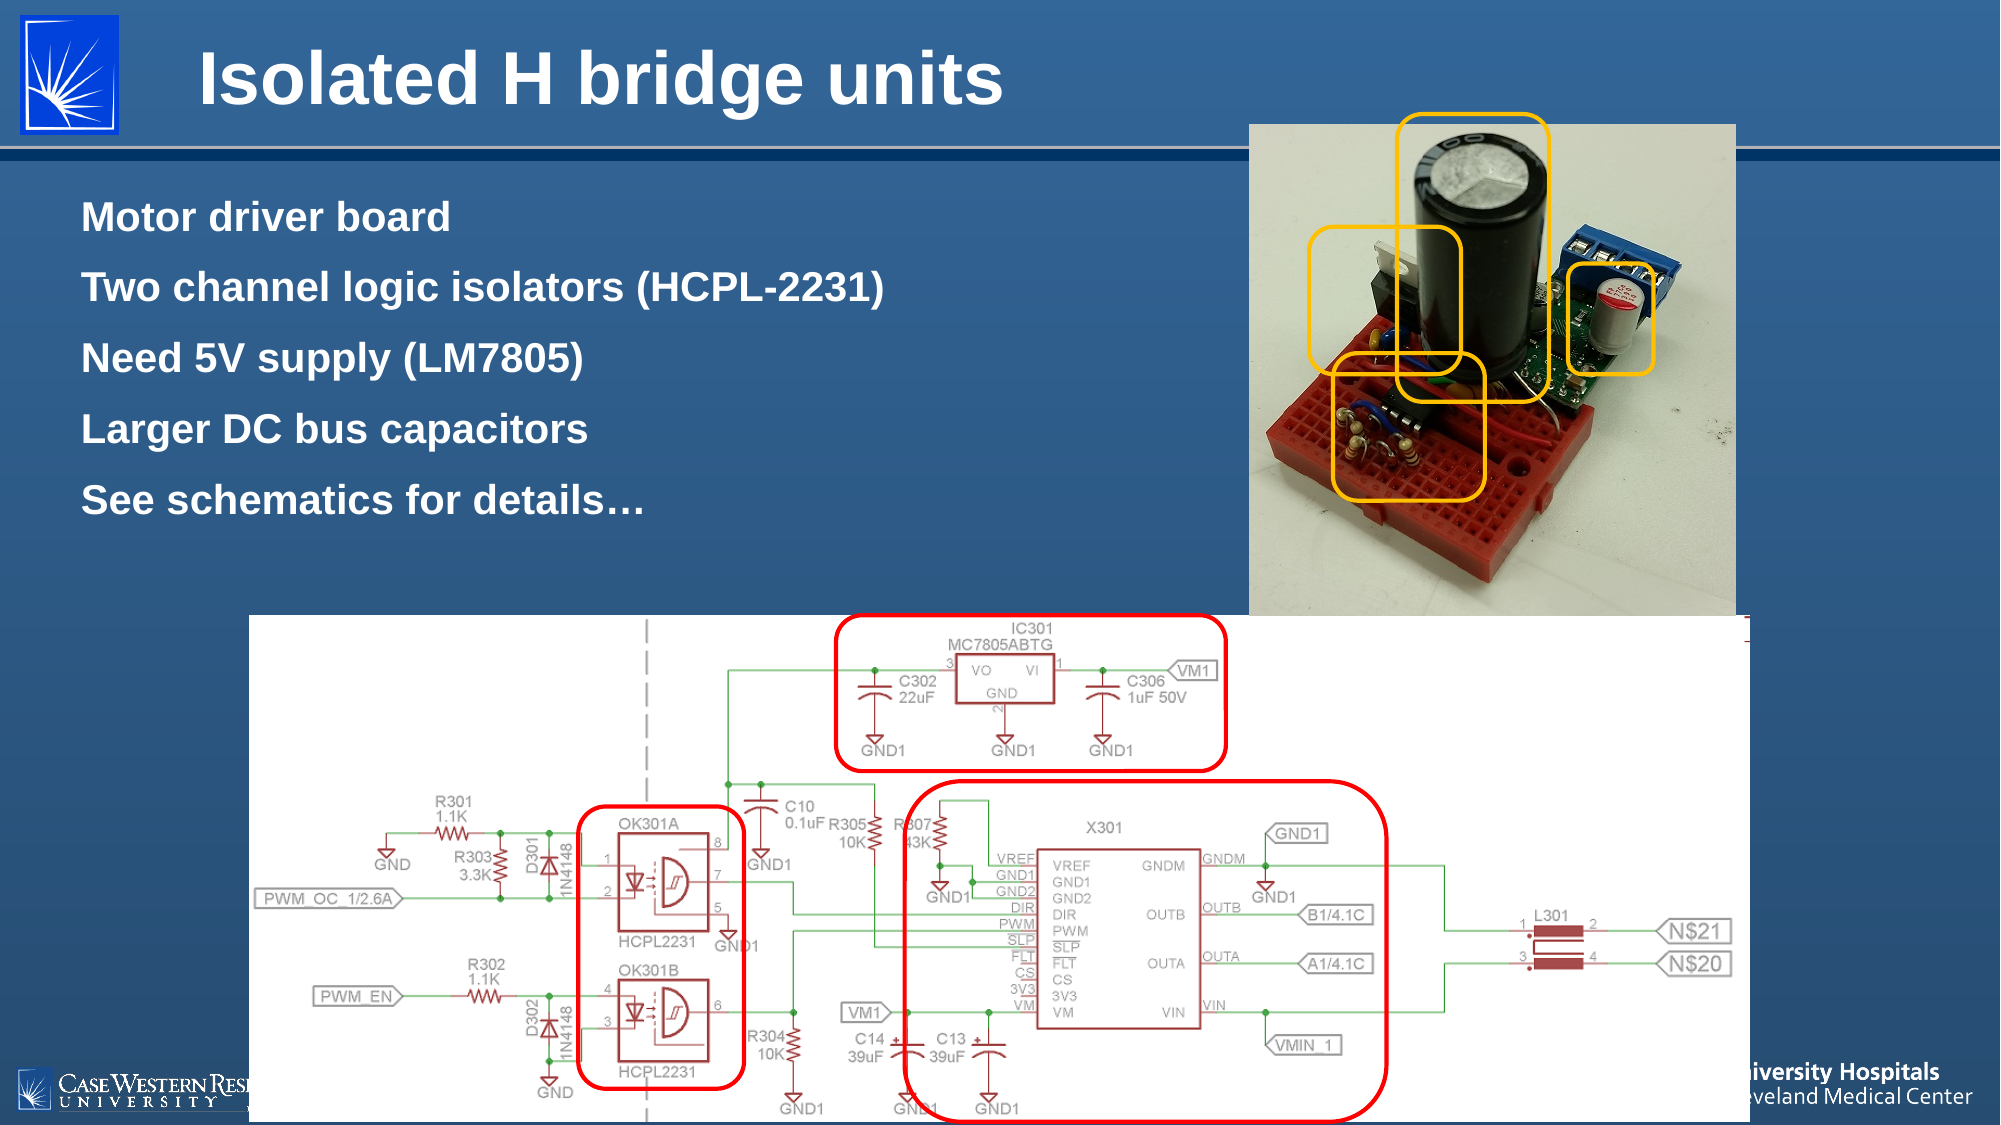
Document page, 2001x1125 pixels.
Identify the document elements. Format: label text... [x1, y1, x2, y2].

picture [20, 15, 119, 135]
text_box Motor driver board Two channel logic isolators (HCPL-2231) Need 5V supply (LM7805) Larger DC bus capacitors See schematics for details… [66, 181, 1244, 531]
title Isolated H bridge units [183, 0, 2000, 150]
picture [16, 124, 2000, 1125]
text_box [1400, 111, 1546, 123]
